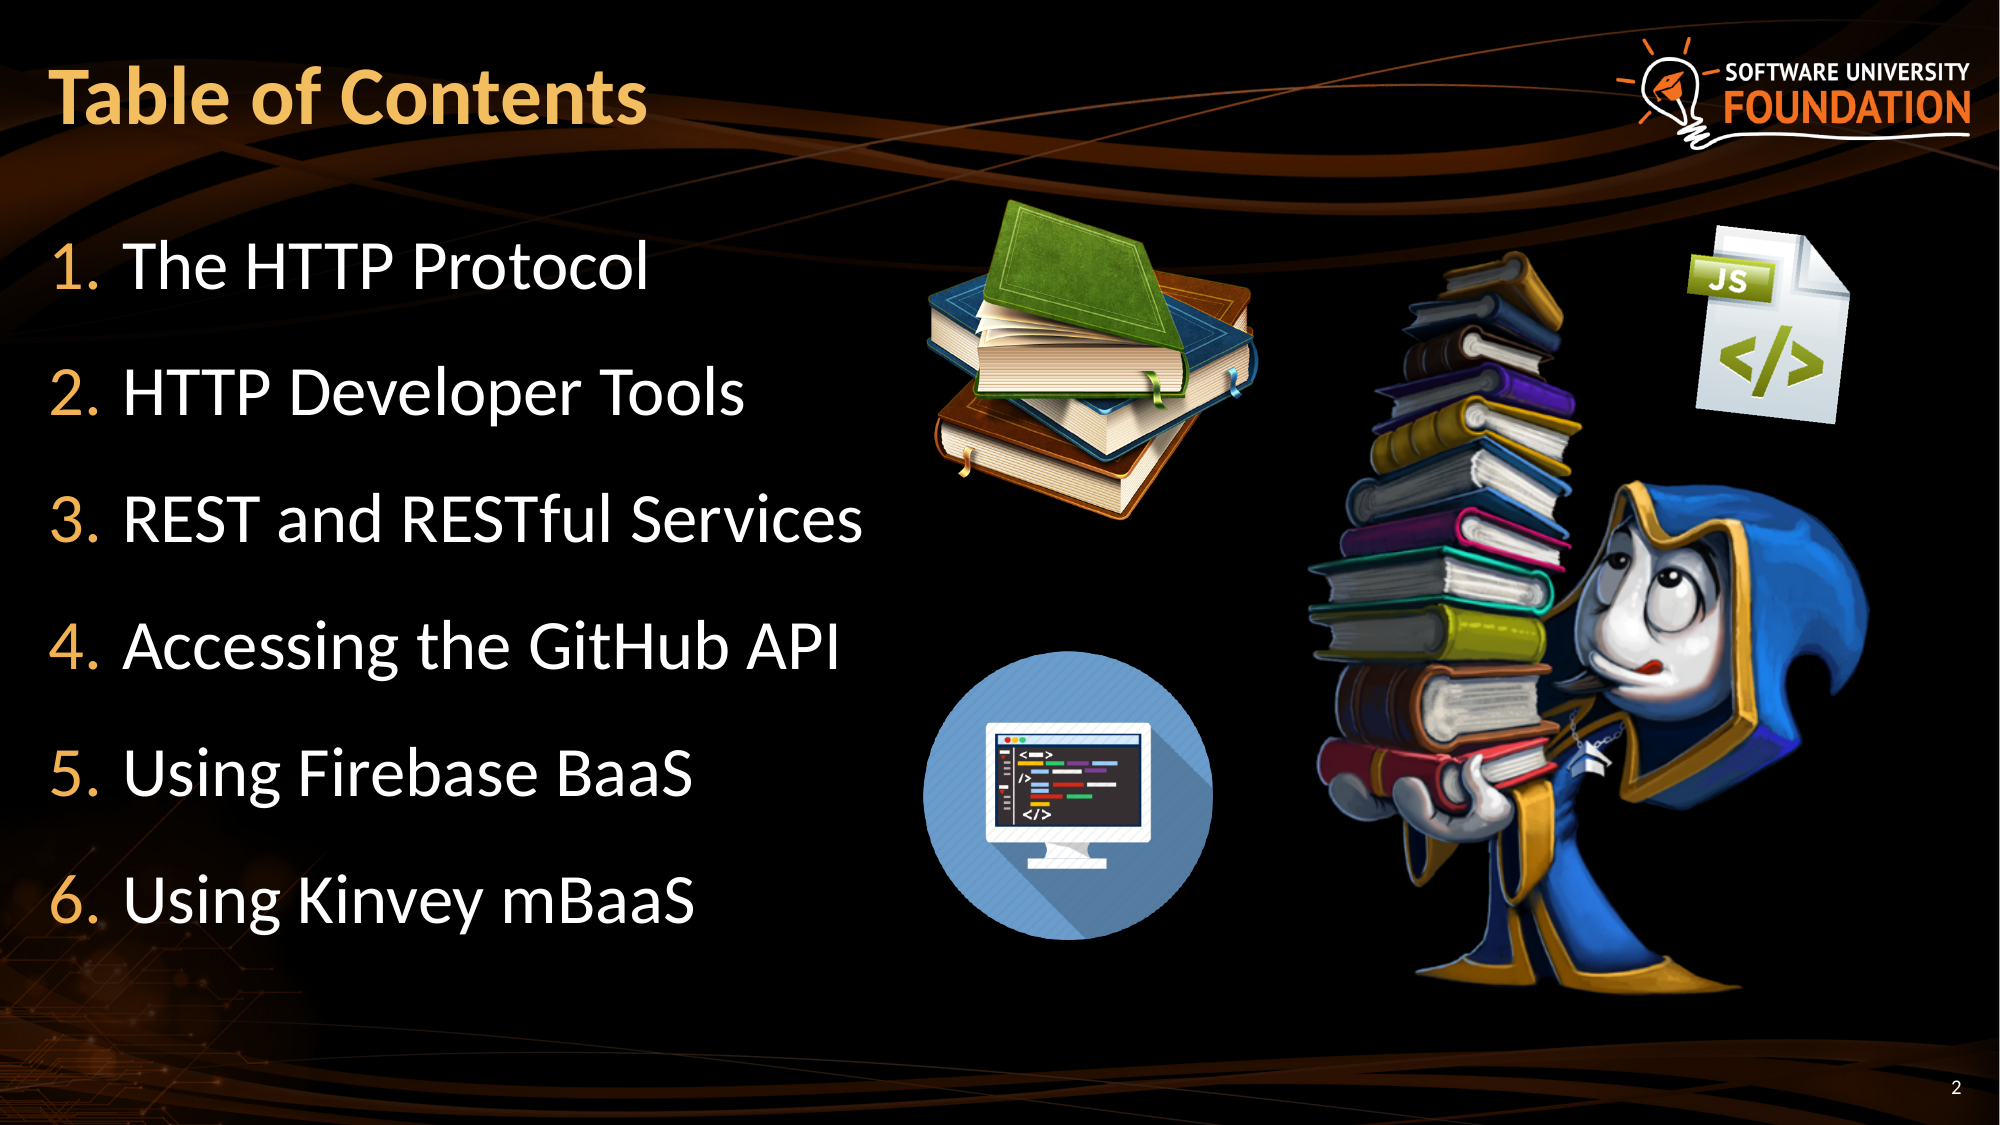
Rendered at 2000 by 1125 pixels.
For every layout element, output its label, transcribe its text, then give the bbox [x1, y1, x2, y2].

picture [0, 0, 2000, 1125]
title Table of Contents [30, 6, 1602, 189]
slide_number 2 [1897, 1070, 1968, 1103]
list The HTTP Protocol HTTP Developer Tools REST and RESTful Services Accessing the GitHub API Using Firebase BaaS Using Kinvey mBaaS [31, 195, 1968, 1103]
